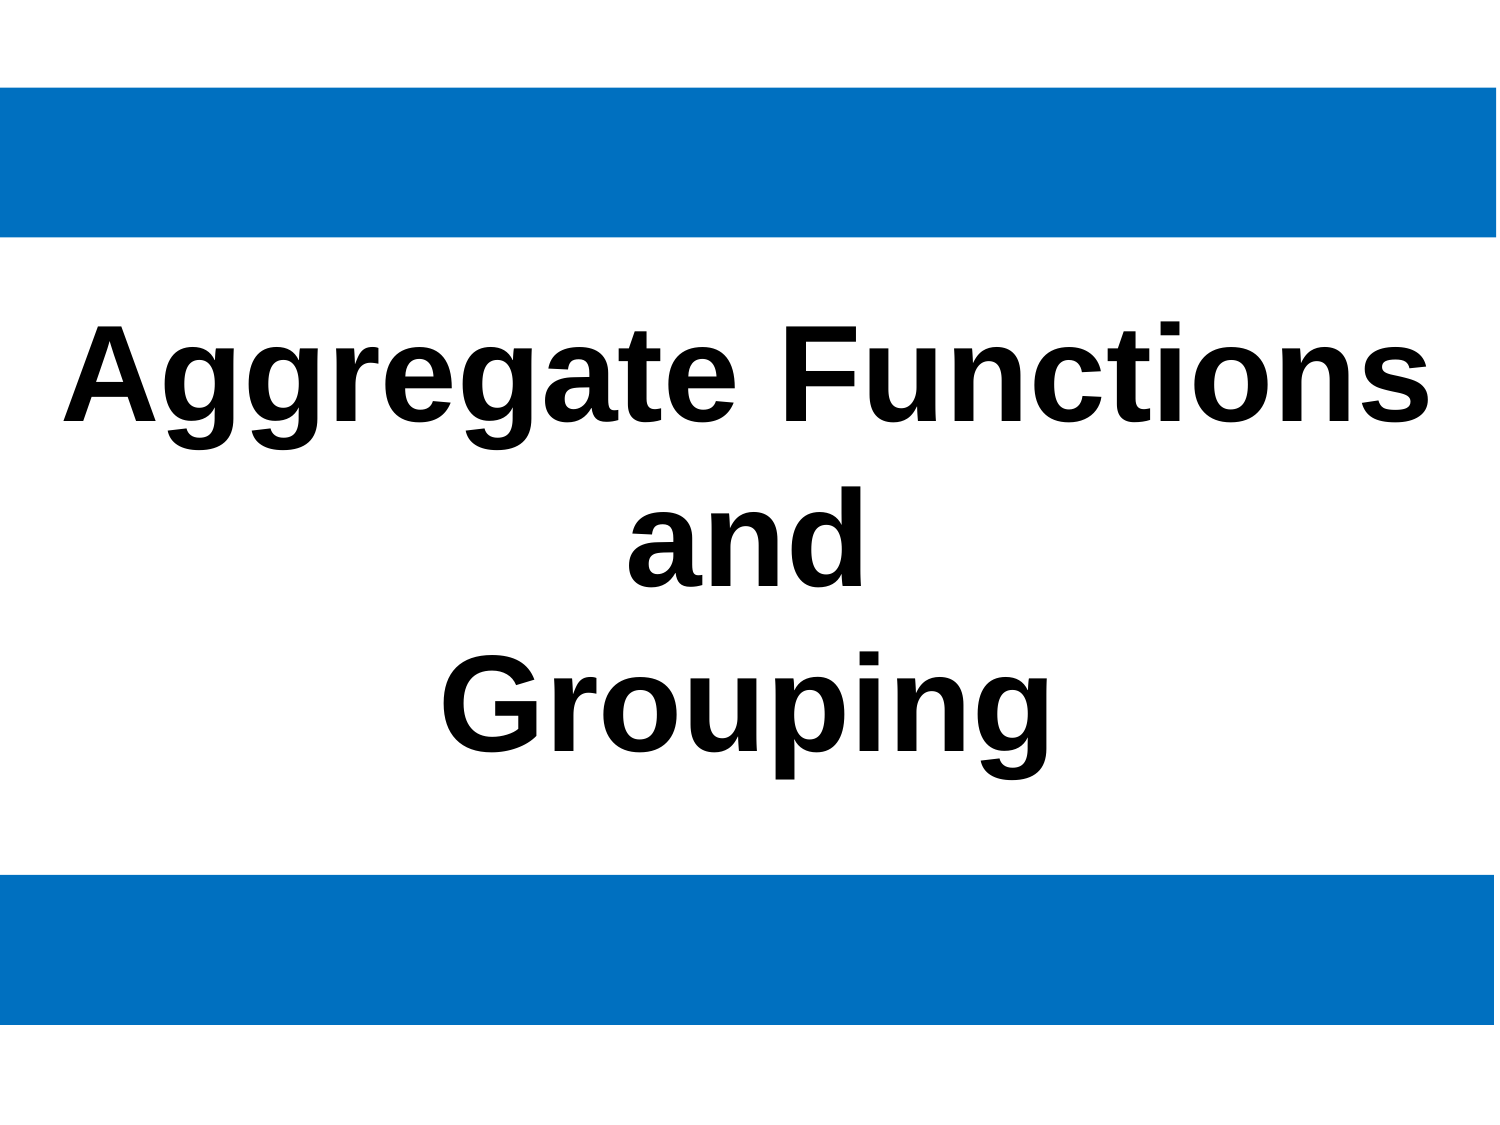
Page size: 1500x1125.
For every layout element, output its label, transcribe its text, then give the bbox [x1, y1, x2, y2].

title [0, 87, 1497, 238]
text_box Aggregate Functions and Grouping [0, 237, 1496, 825]
text_box [0, 874, 1494, 1025]
